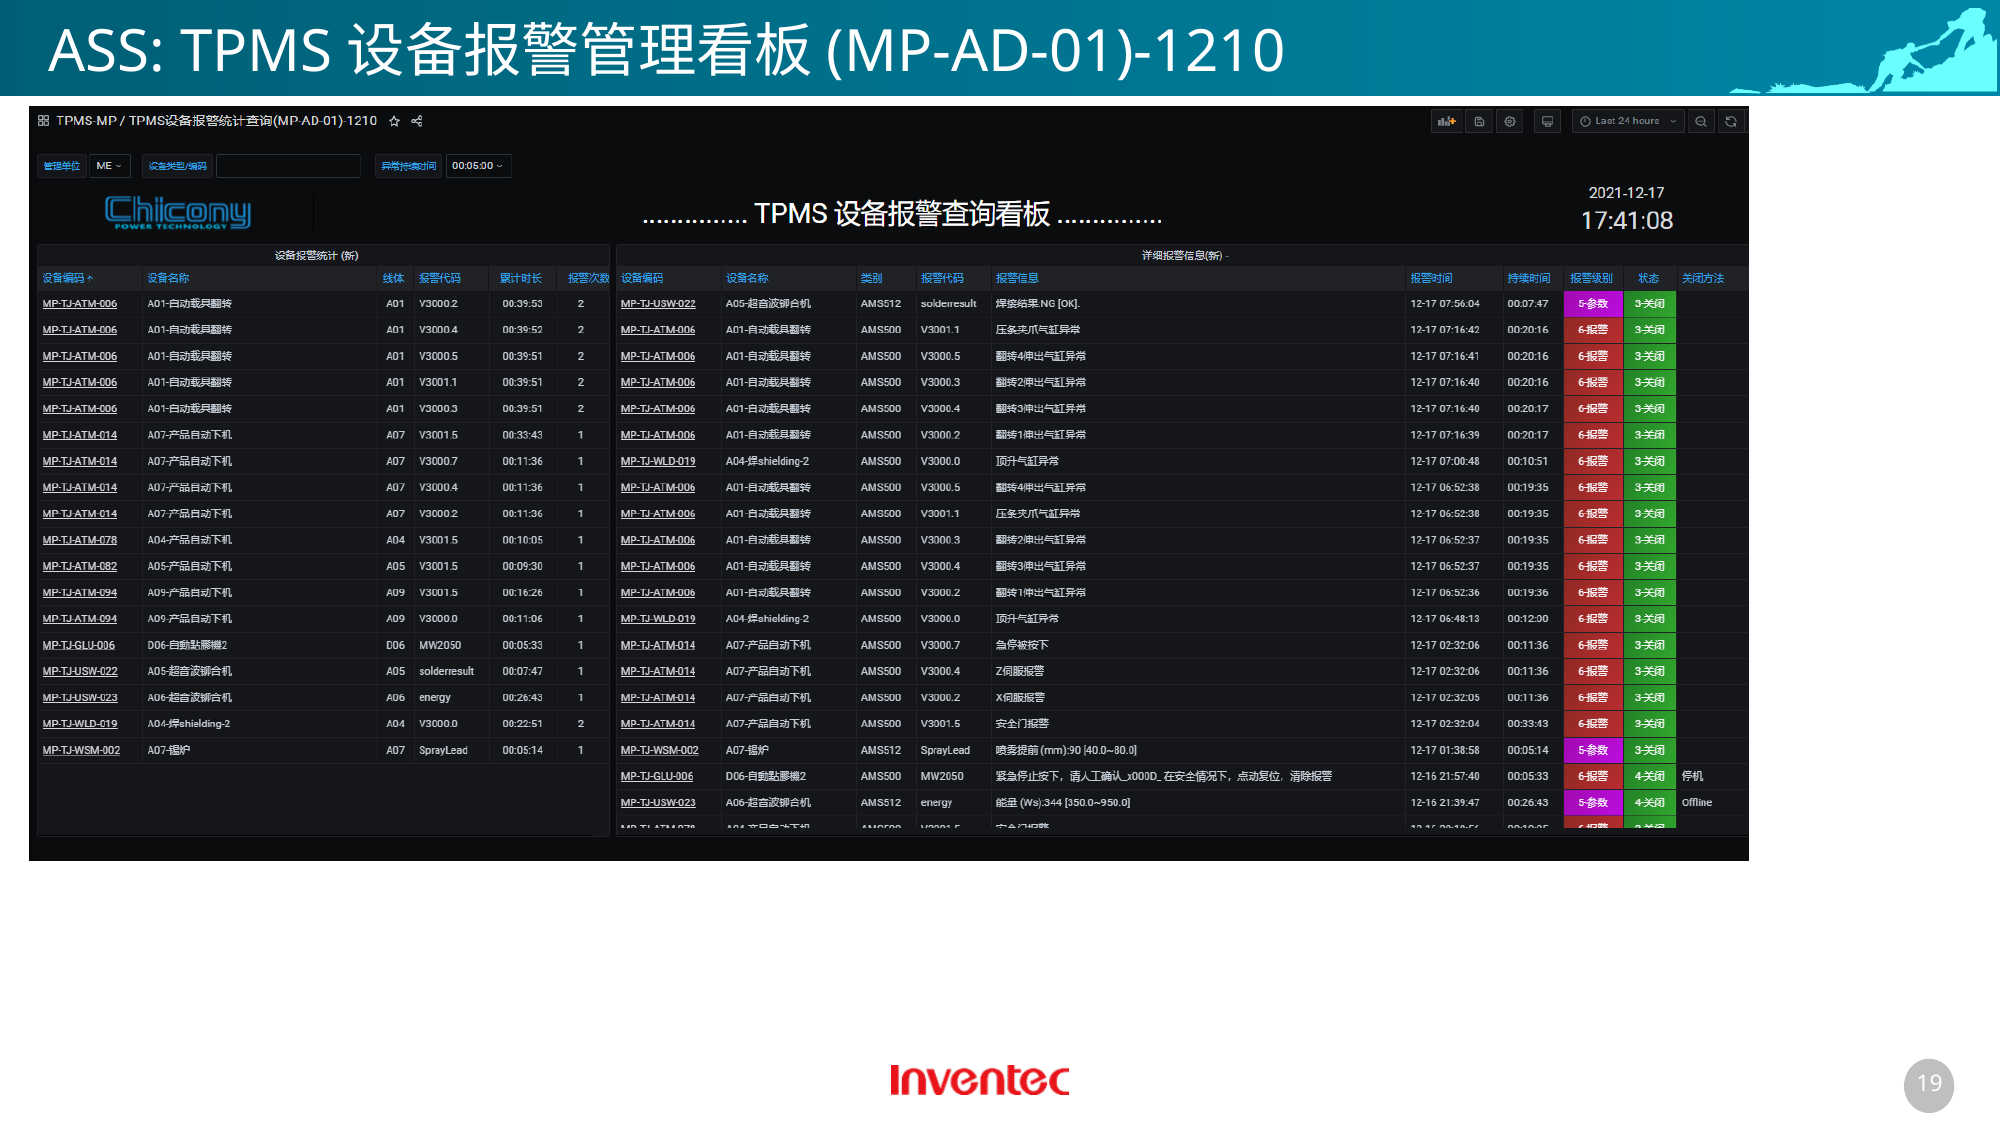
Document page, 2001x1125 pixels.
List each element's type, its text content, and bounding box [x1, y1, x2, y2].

picture [891, 1065, 1069, 1095]
picture [29, 106, 1749, 861]
title ASS: TPMS设备报警管理看板(MP-AD-01)-1210 [33, 13, 1340, 93]
